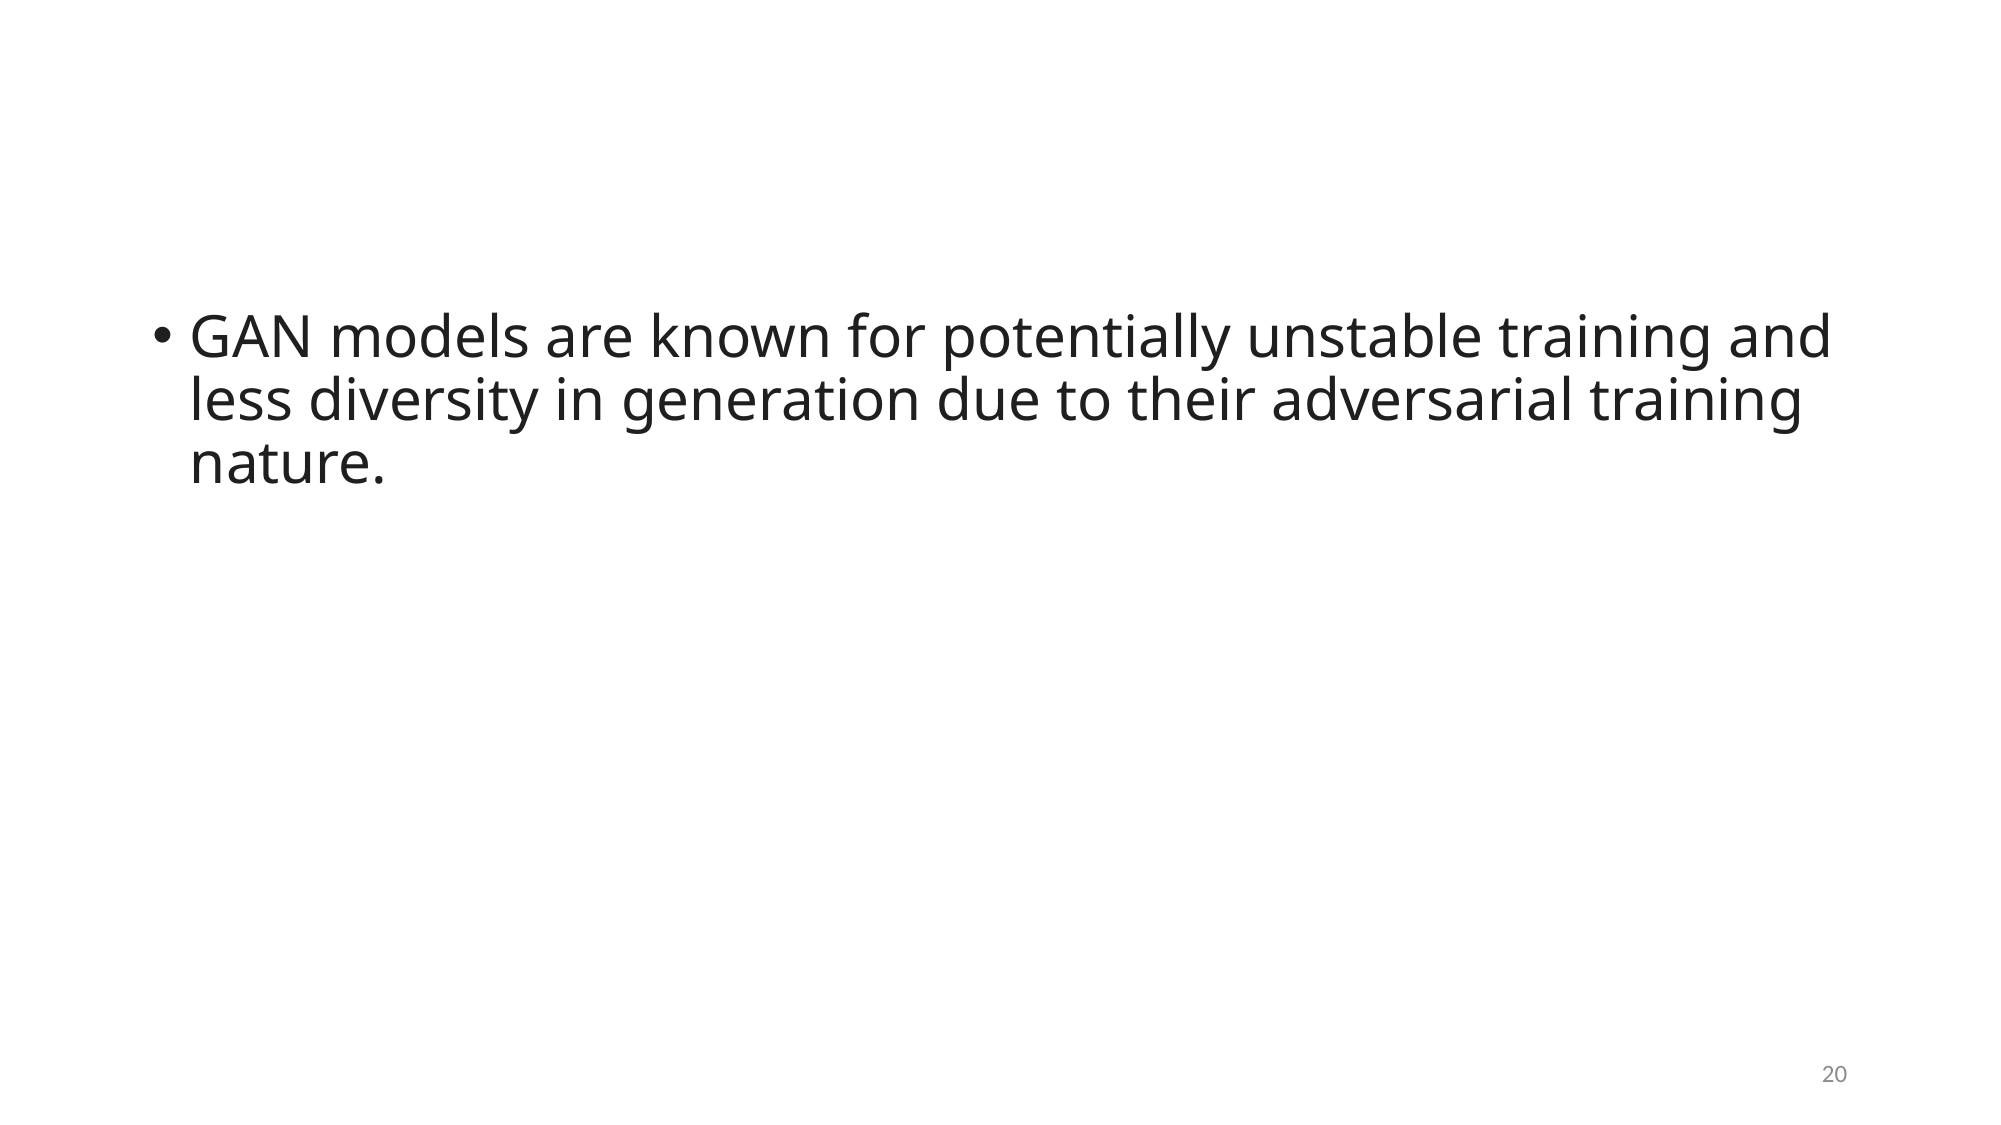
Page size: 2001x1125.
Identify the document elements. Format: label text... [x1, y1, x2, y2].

slide_number 20 [1412, 1042, 1863, 1103]
list GAN models are known for potentially unstable training and less diversity in generation due to their adversarial training nature. [137, 299, 1863, 1014]
